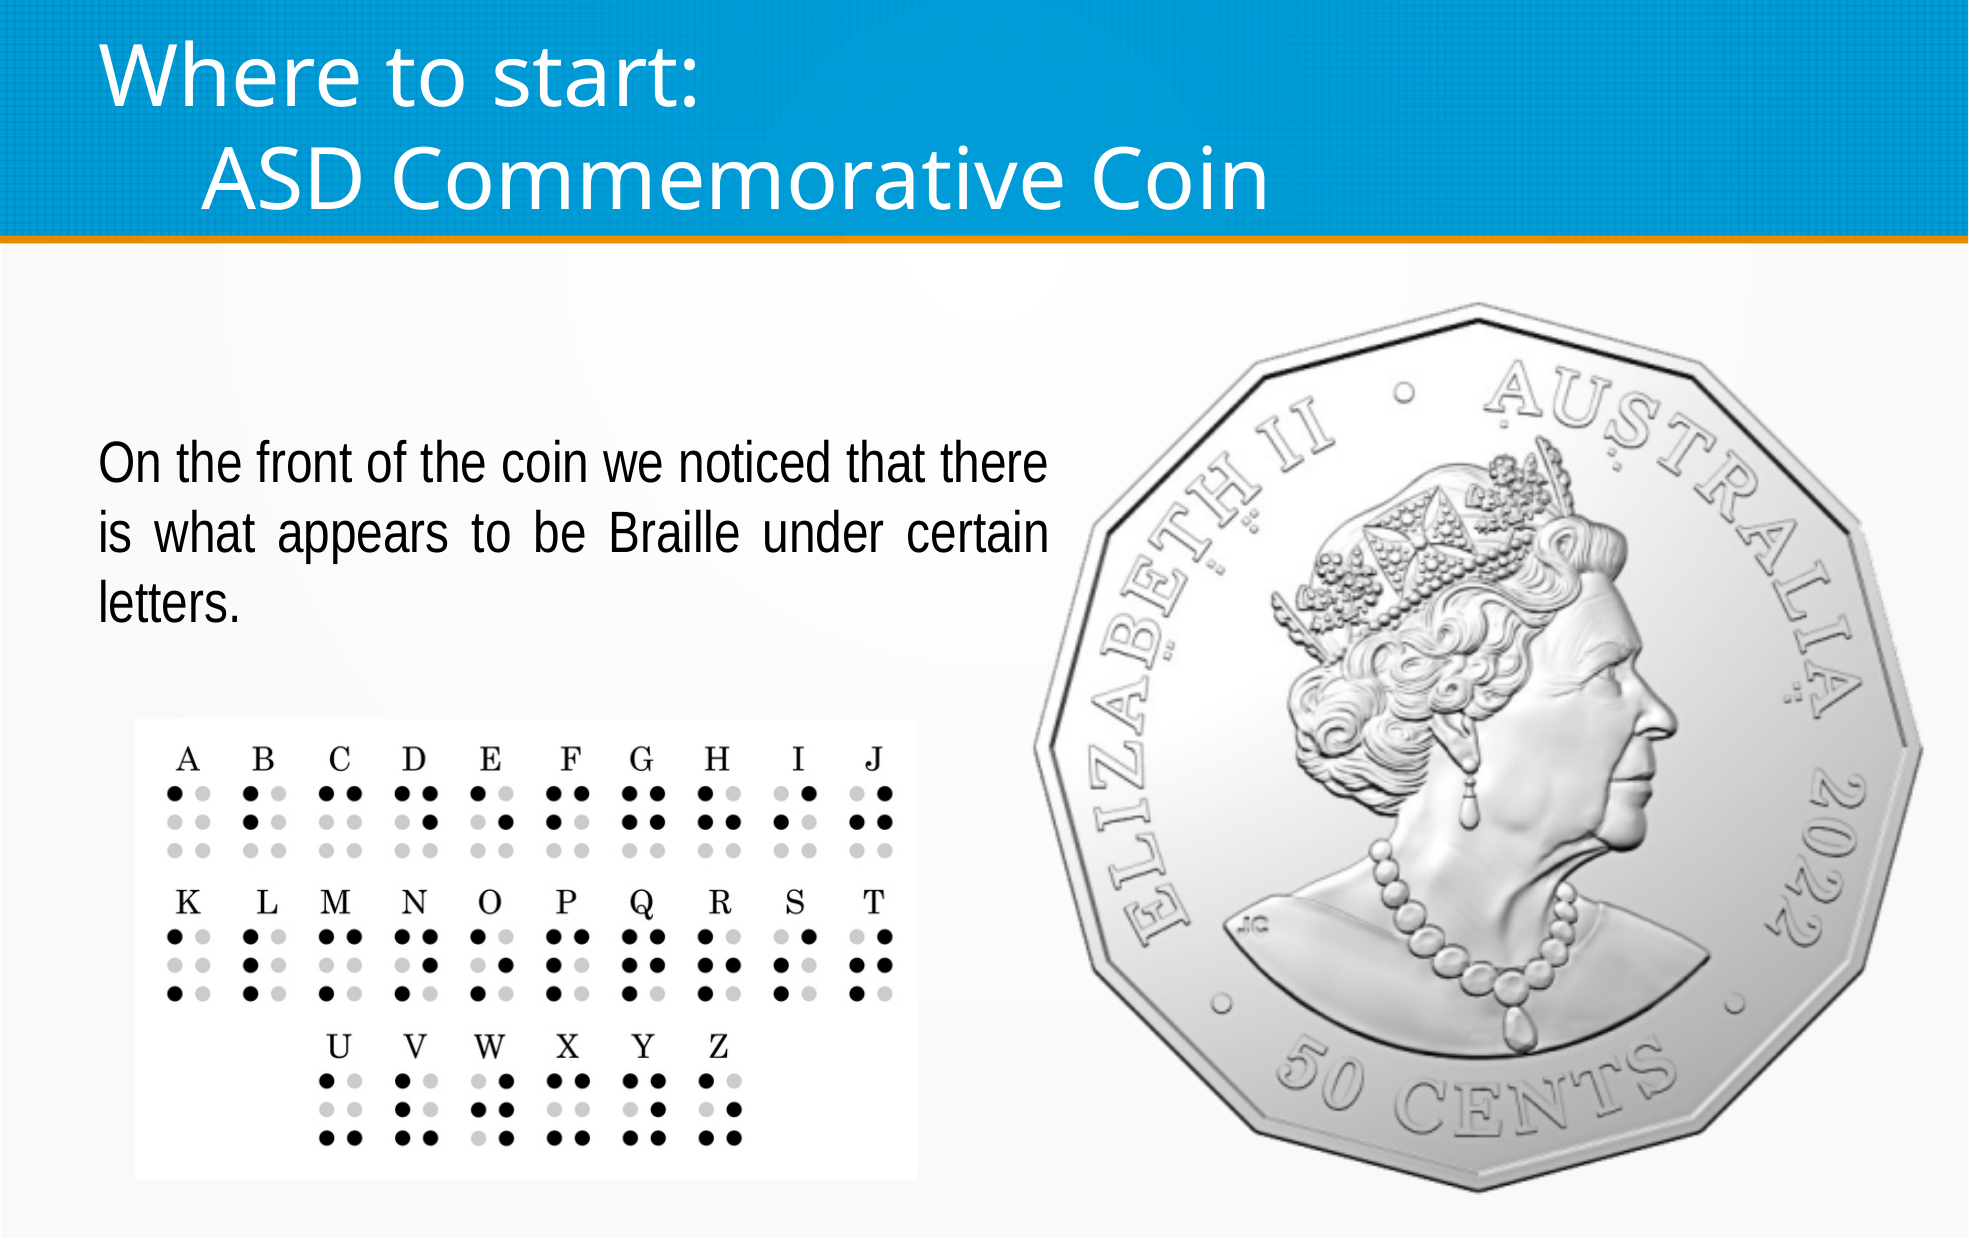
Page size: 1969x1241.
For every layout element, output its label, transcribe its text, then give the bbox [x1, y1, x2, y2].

picture [0, 236, 1969, 1241]
list On the front of the coin we noticed that there is what appears to be Braille under certain letters. [98, 315, 1021, 1155]
title Where to start: ASD Commemorative Coin [98, 19, 1870, 227]
